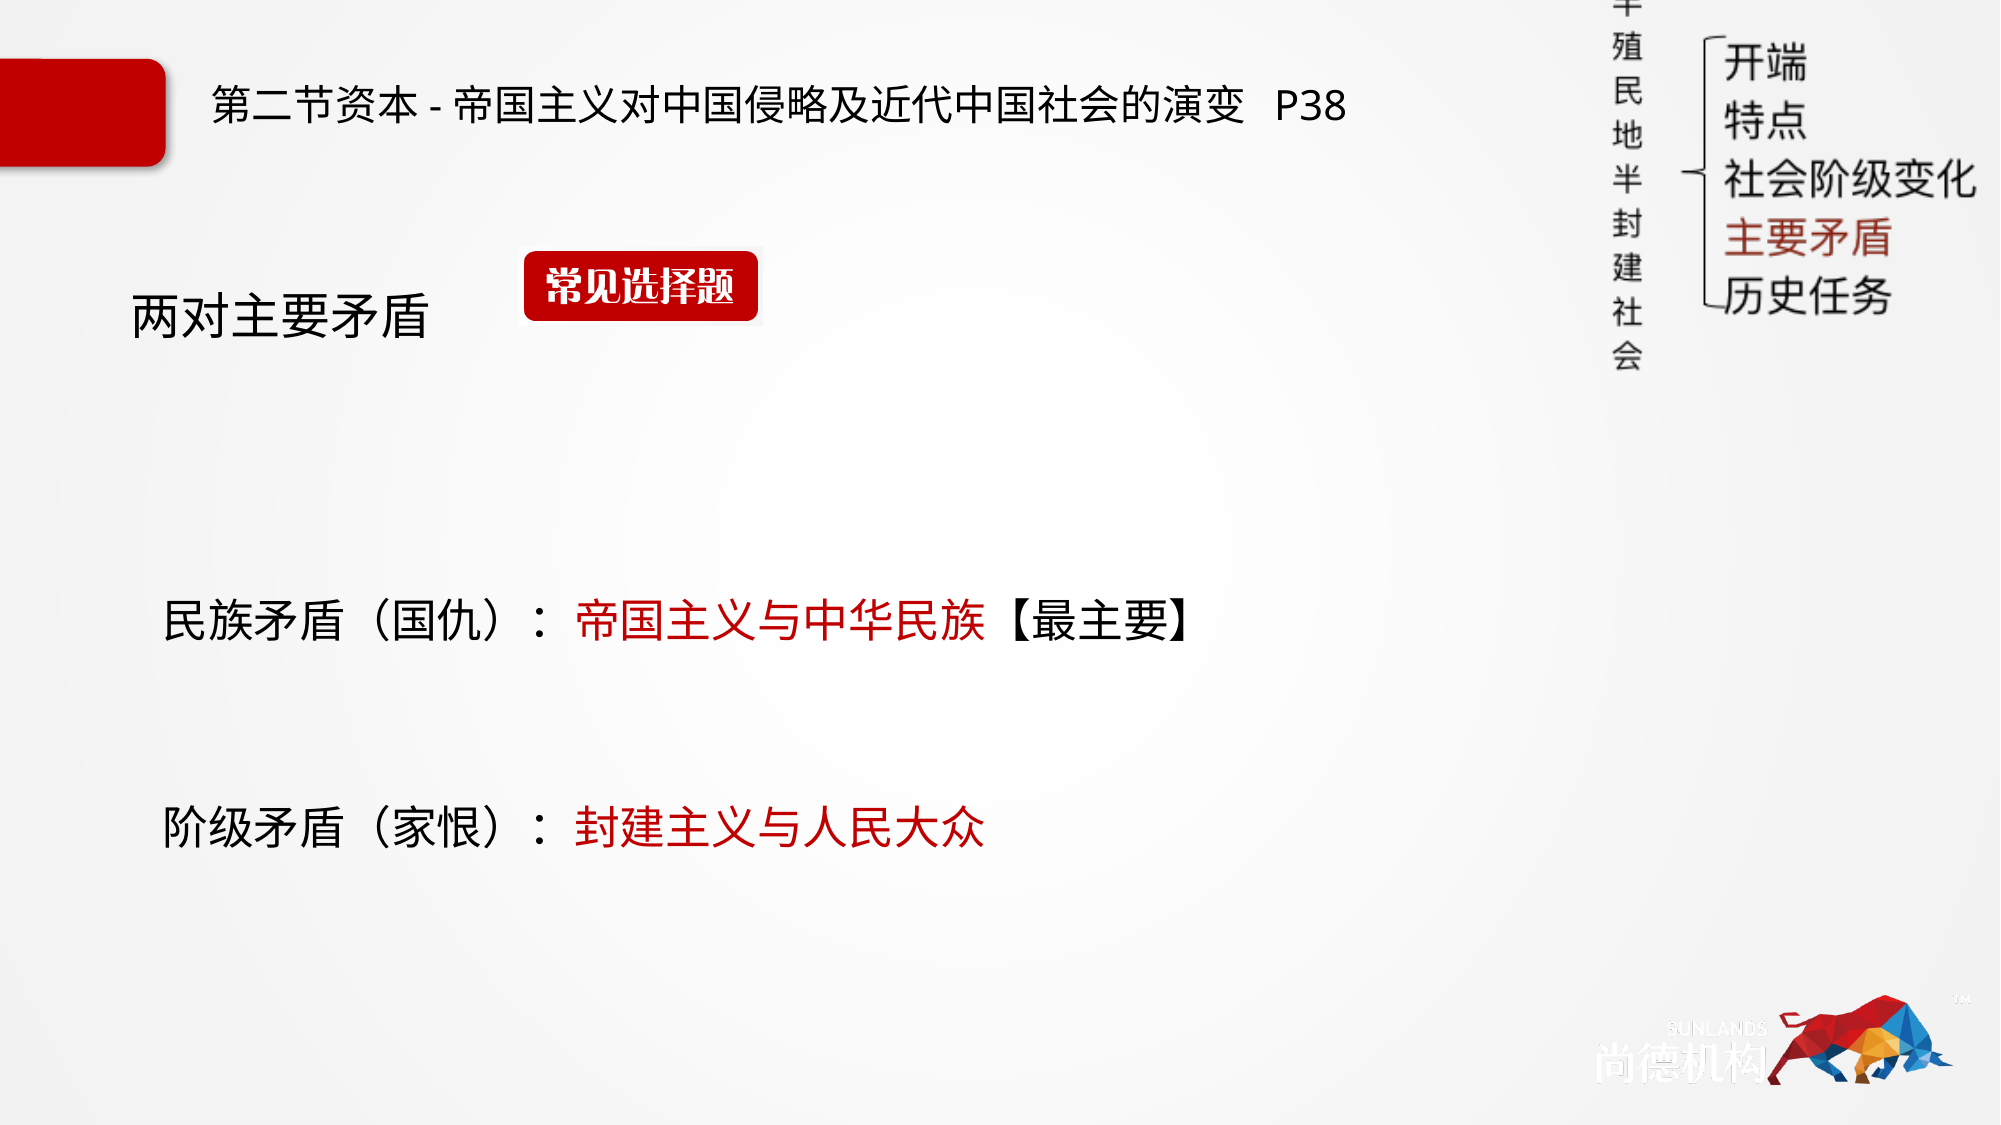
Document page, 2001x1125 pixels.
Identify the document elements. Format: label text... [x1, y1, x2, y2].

picture [0, 0, 2001, 1125]
text_box 第二节资本-帝国主义对中国侵略及近代中国社会的演变 P38 [195, 77, 1603, 137]
list 两对主要矛盾 民族矛盾（国仇）：帝国主义与中华民族【最主要】 阶级矛盾（家恨）：封建主义与人民大众 [115, 247, 1939, 961]
